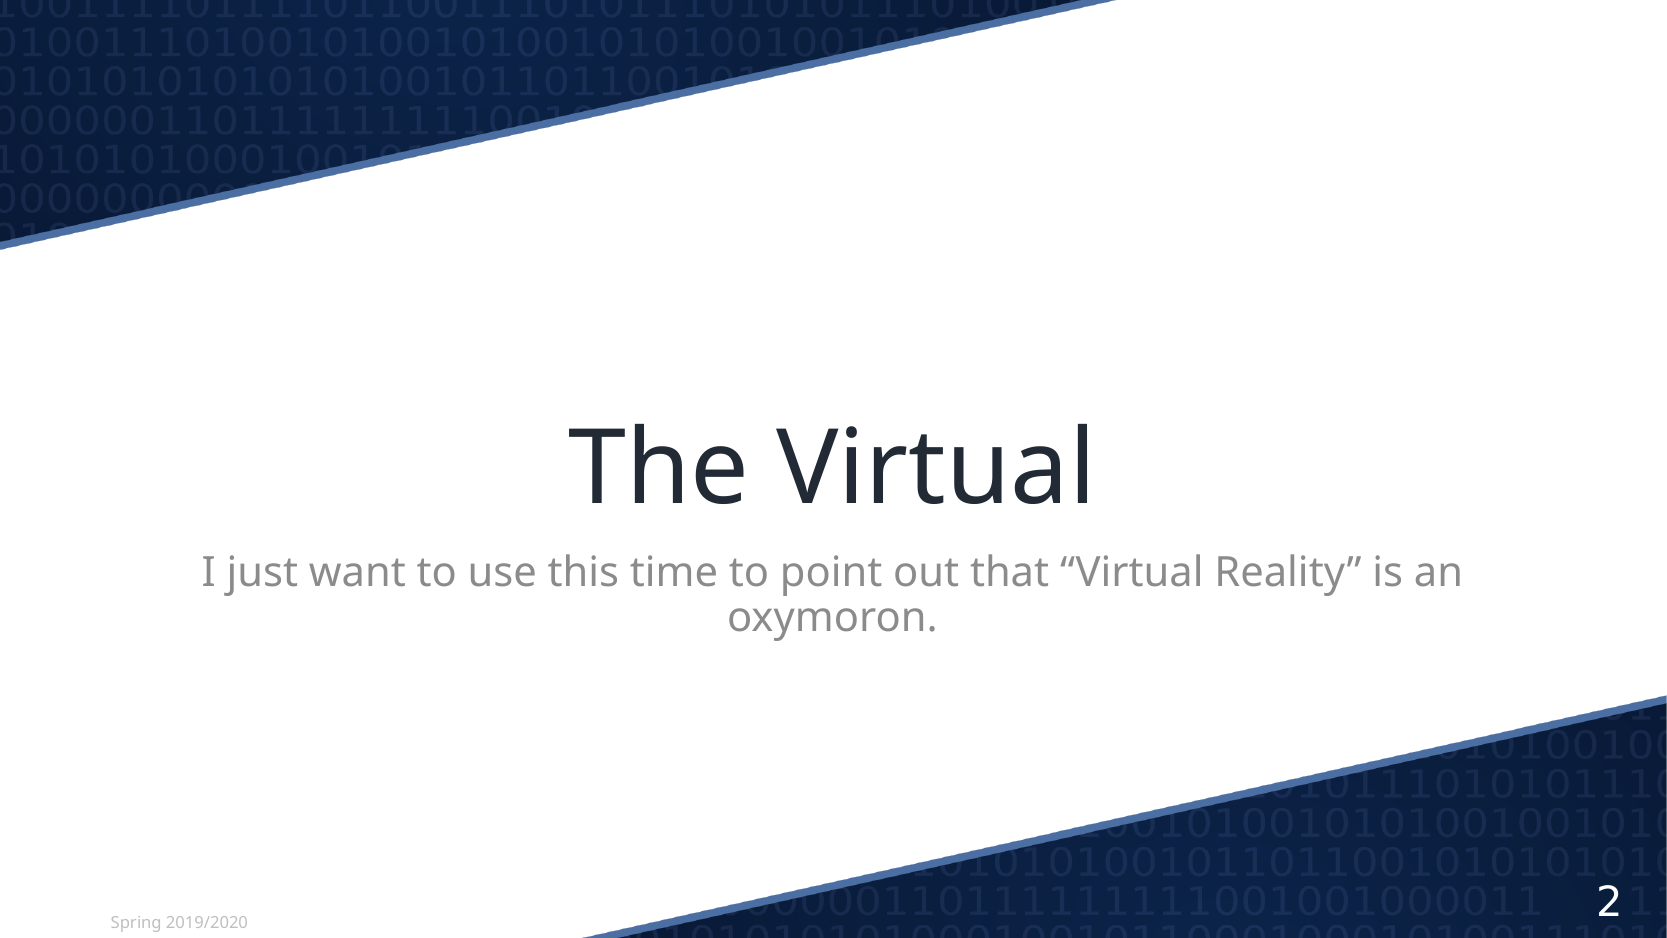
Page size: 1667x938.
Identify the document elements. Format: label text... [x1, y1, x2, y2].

slide_number 2 [1525, 874, 1638, 925]
picture [0, 0, 1667, 938]
title The Virtual [113, 233, 1552, 534]
list I just want to use this time to point out that “Virtual Reality” is an oxymoron. [113, 543, 1552, 833]
